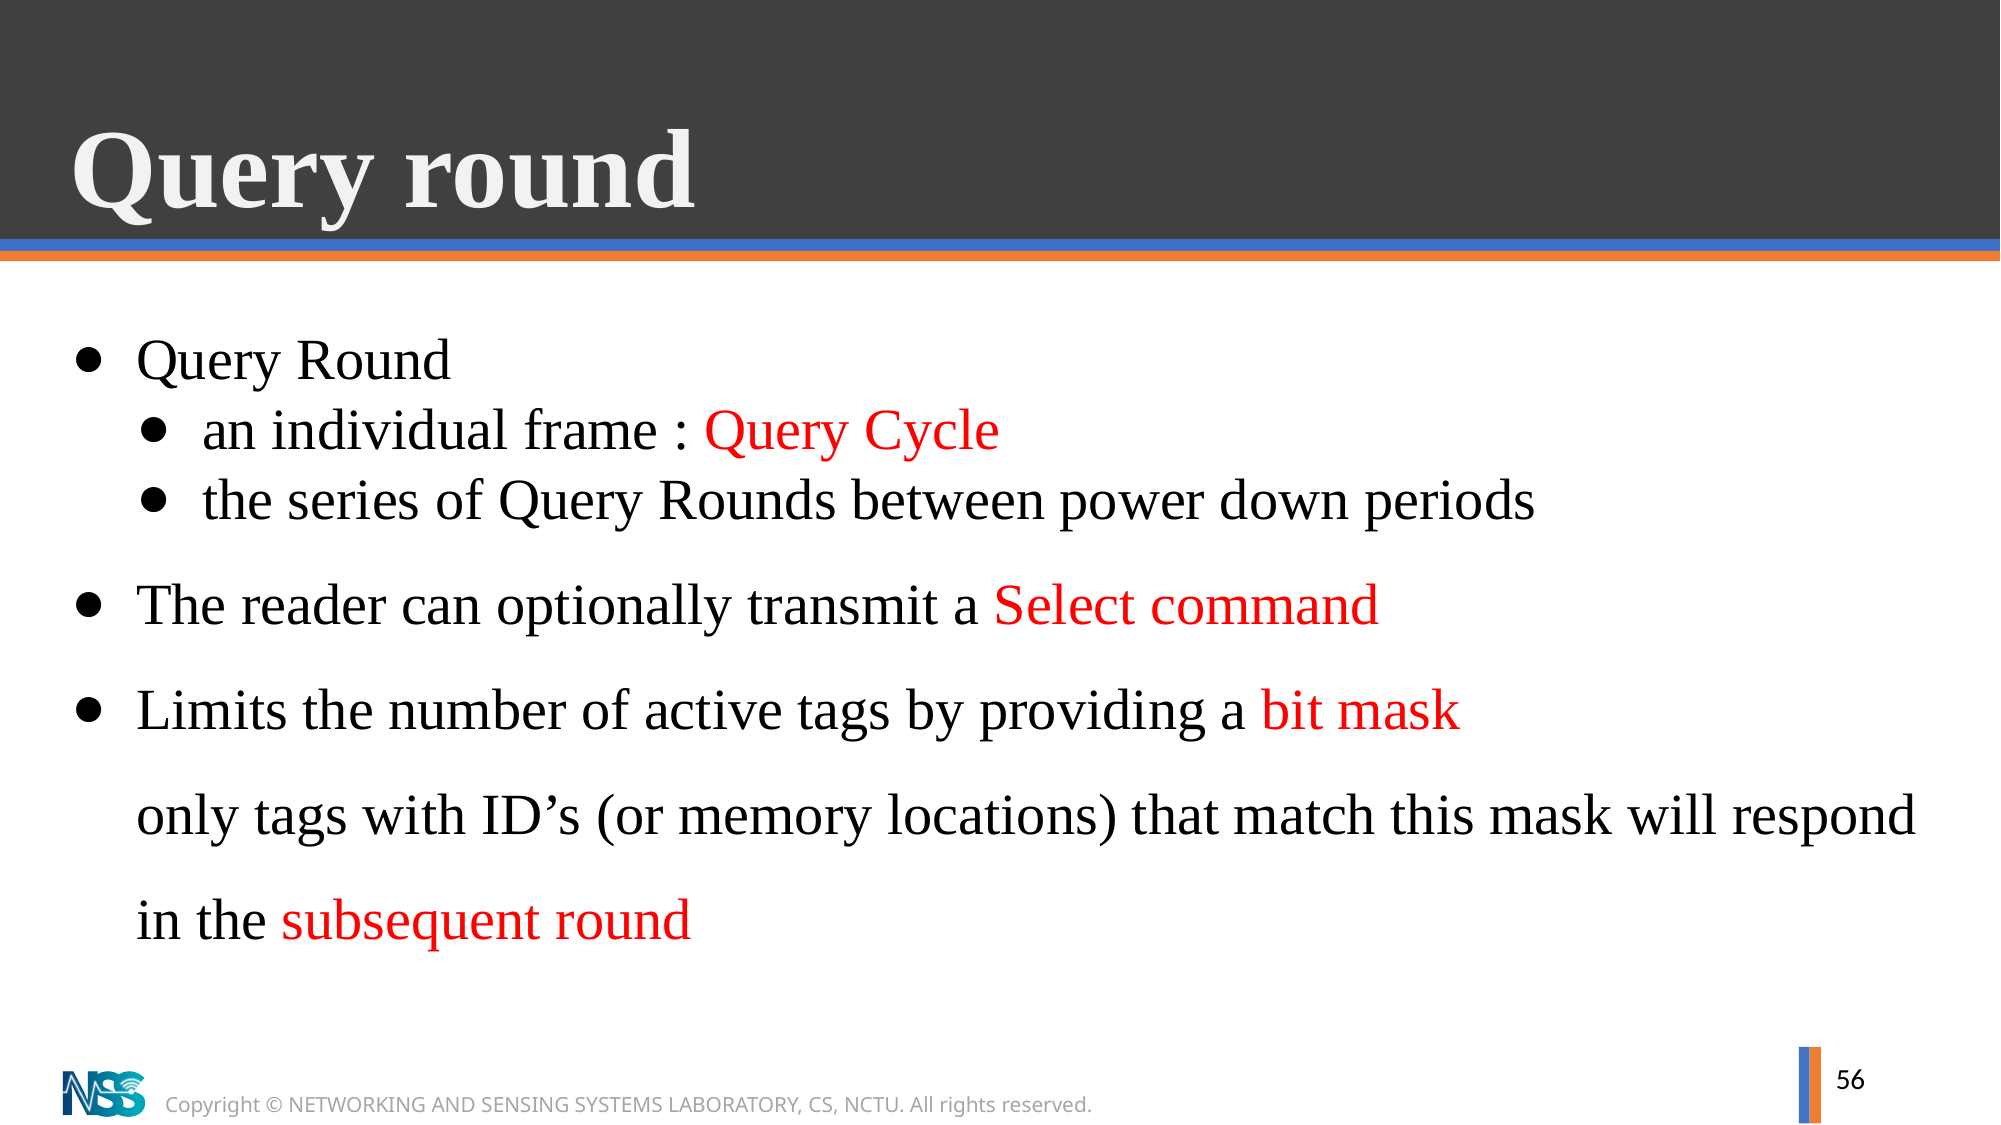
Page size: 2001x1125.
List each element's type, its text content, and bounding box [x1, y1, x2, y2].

list Query Round an individual frame : Query Cycle the series of Query Rounds between power down periods The reader can optionally transmit a Select command Limits the number of active tags by providing a bit mask only tags with ID’s (or memory locations) that match this mask will respond in the subsequent round [55, 278, 1945, 1036]
slide_number 56 [1821, 1046, 1945, 1107]
title Query round [55, 56, 1945, 240]
picture [55, 1067, 151, 1125]
